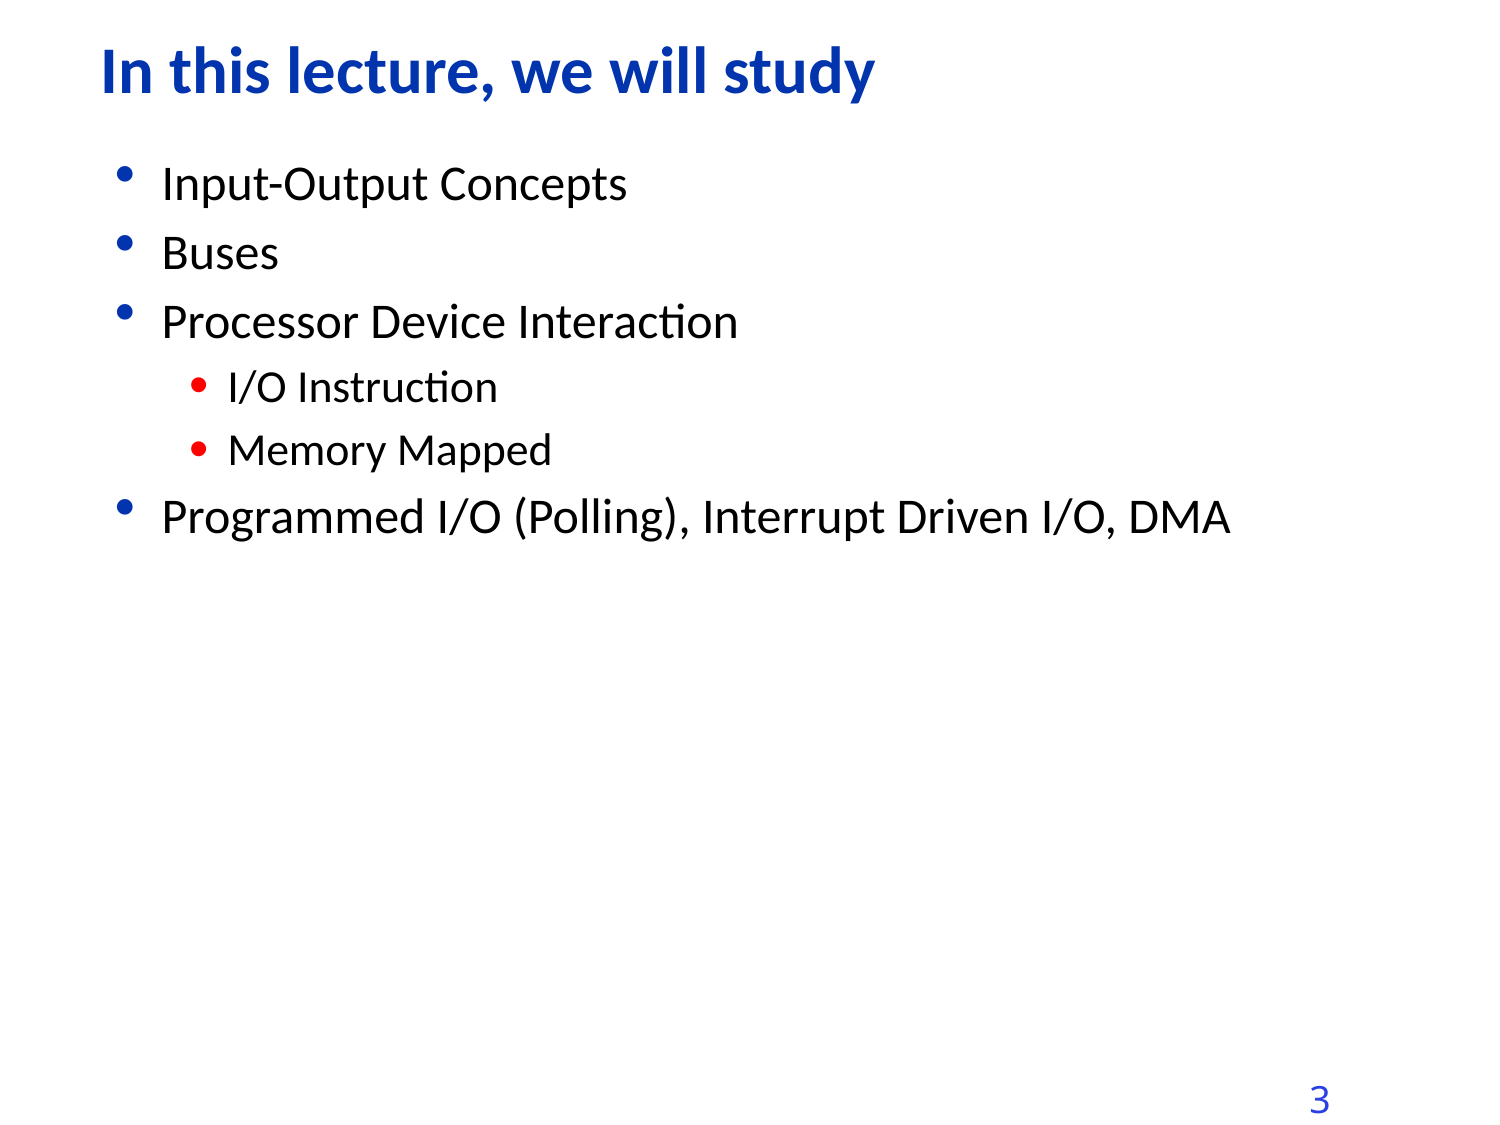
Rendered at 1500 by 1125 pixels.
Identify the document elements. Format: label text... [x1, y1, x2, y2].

list Input-Output Concepts Buses Processor Device Interaction I/O Instruction Memory Mapped Programmed I/O (Polling), Interrupt Driven I/O, DMA [99, 149, 1400, 988]
title In this lecture, we will study [85, 28, 1261, 117]
